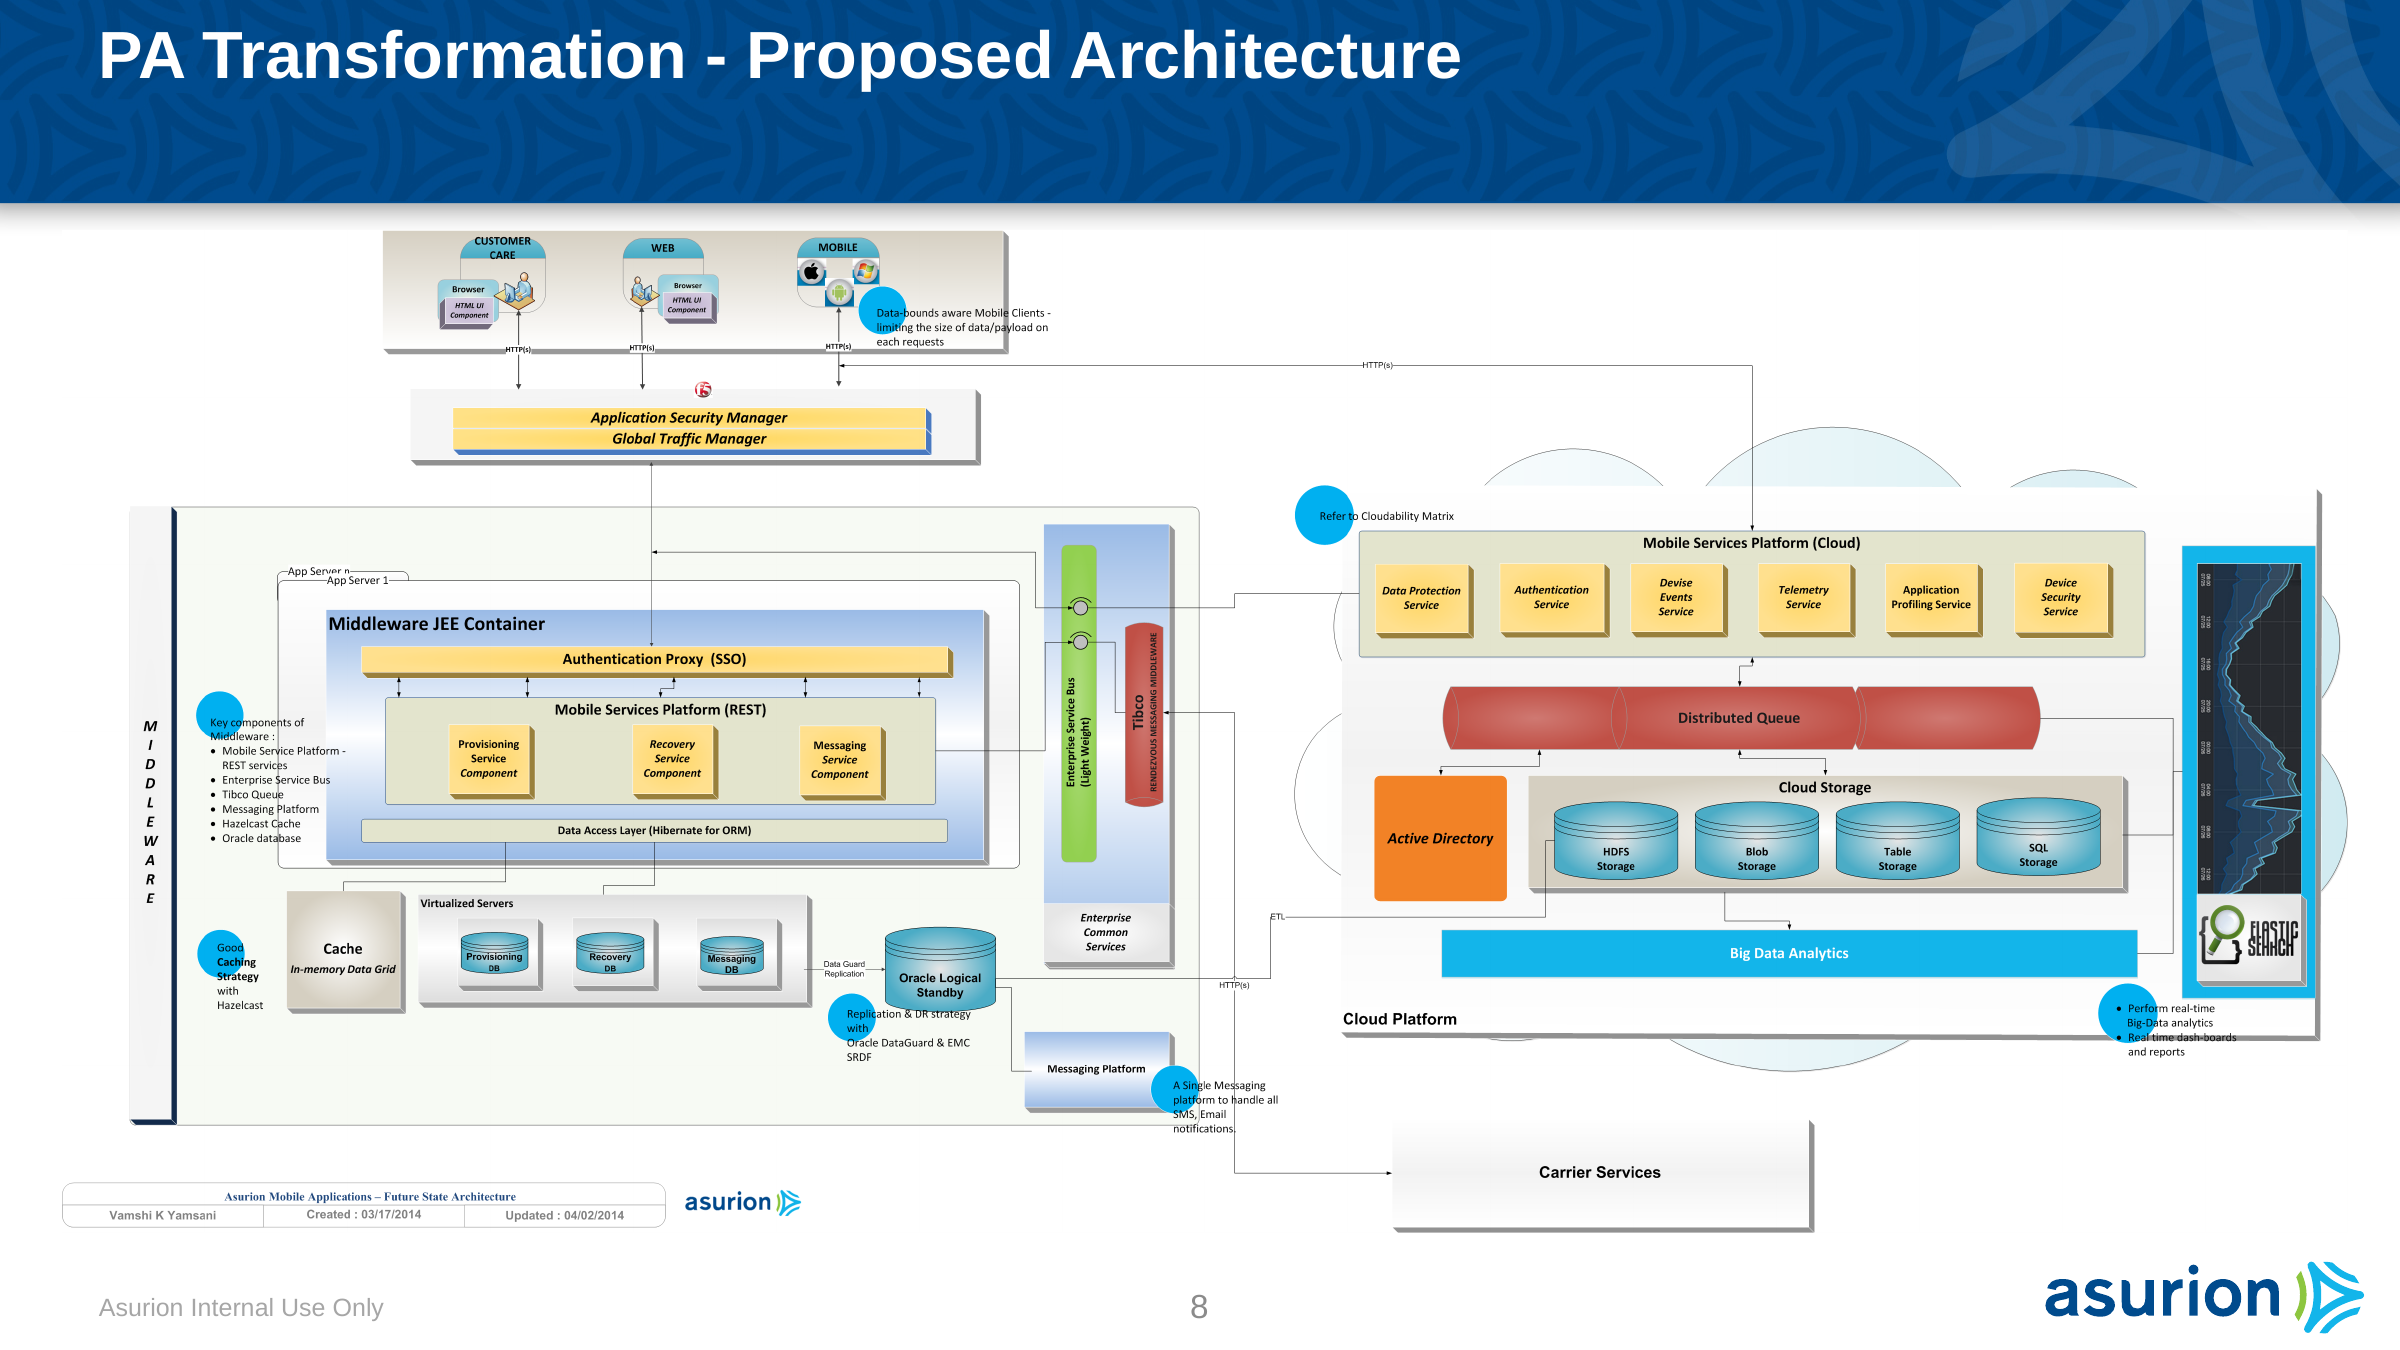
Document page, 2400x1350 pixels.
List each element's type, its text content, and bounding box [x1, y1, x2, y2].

title PA Transformation - Proposed Architecture [98, 0, 2303, 115]
picture [0, 0, 2400, 1350]
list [61, 230, 2348, 1233]
